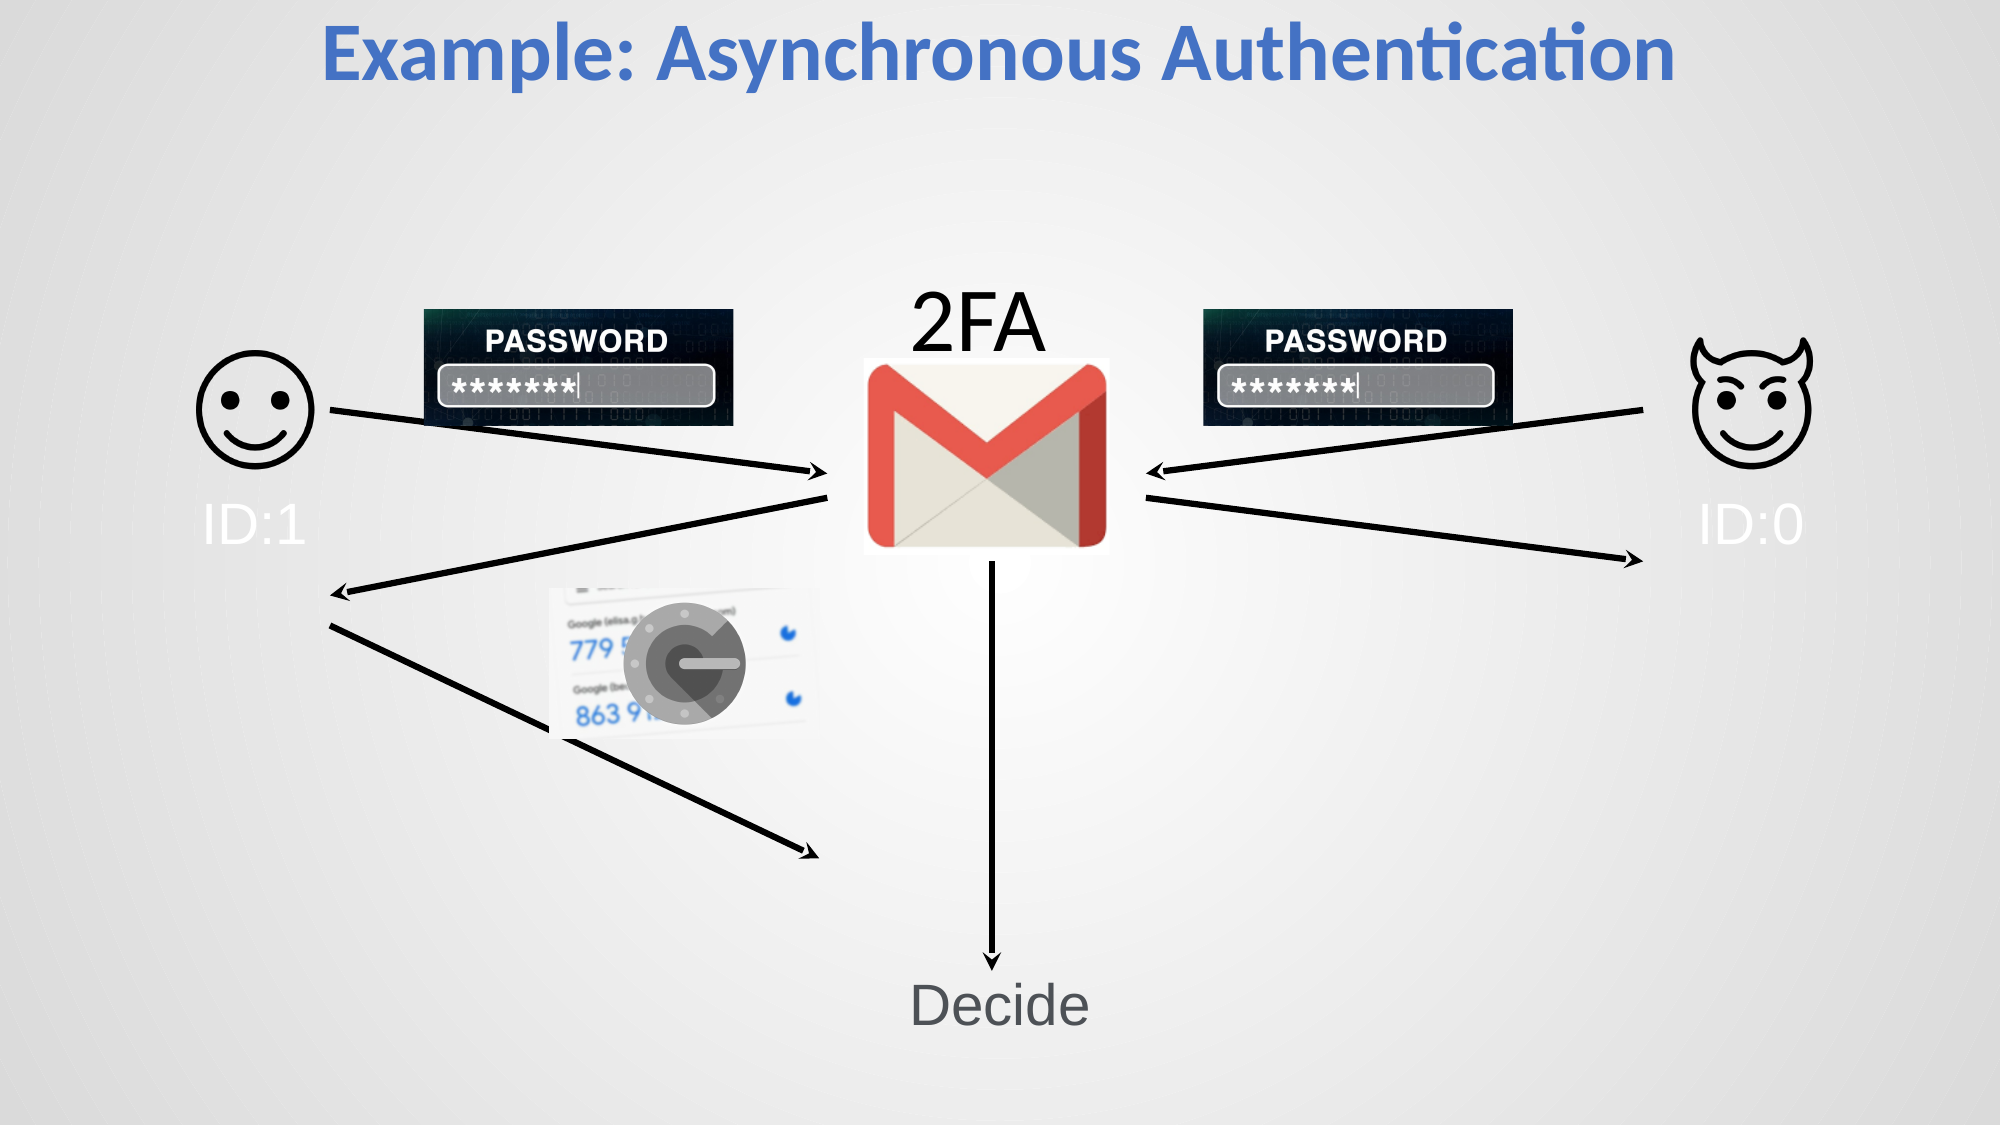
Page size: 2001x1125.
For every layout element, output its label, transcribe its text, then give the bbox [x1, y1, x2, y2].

picture [1203, 309, 1513, 426]
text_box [329, 497, 828, 596]
title Example: Asynchronous Authentication [0, 0, 2000, 106]
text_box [329, 625, 820, 859]
picture [549, 588, 820, 739]
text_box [1145, 497, 1644, 562]
text_box ID:1 [100, 478, 410, 565]
text_box Decide [819, 959, 1181, 1075]
picture [863, 358, 1110, 589]
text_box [329, 409, 828, 474]
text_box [1145, 409, 1644, 474]
text_box ID:0 [1596, 478, 1906, 565]
picture [423, 309, 734, 426]
text_box 2FA [894, 252, 1079, 358]
picture [179, 334, 330, 485]
picture [1676, 334, 1827, 485]
